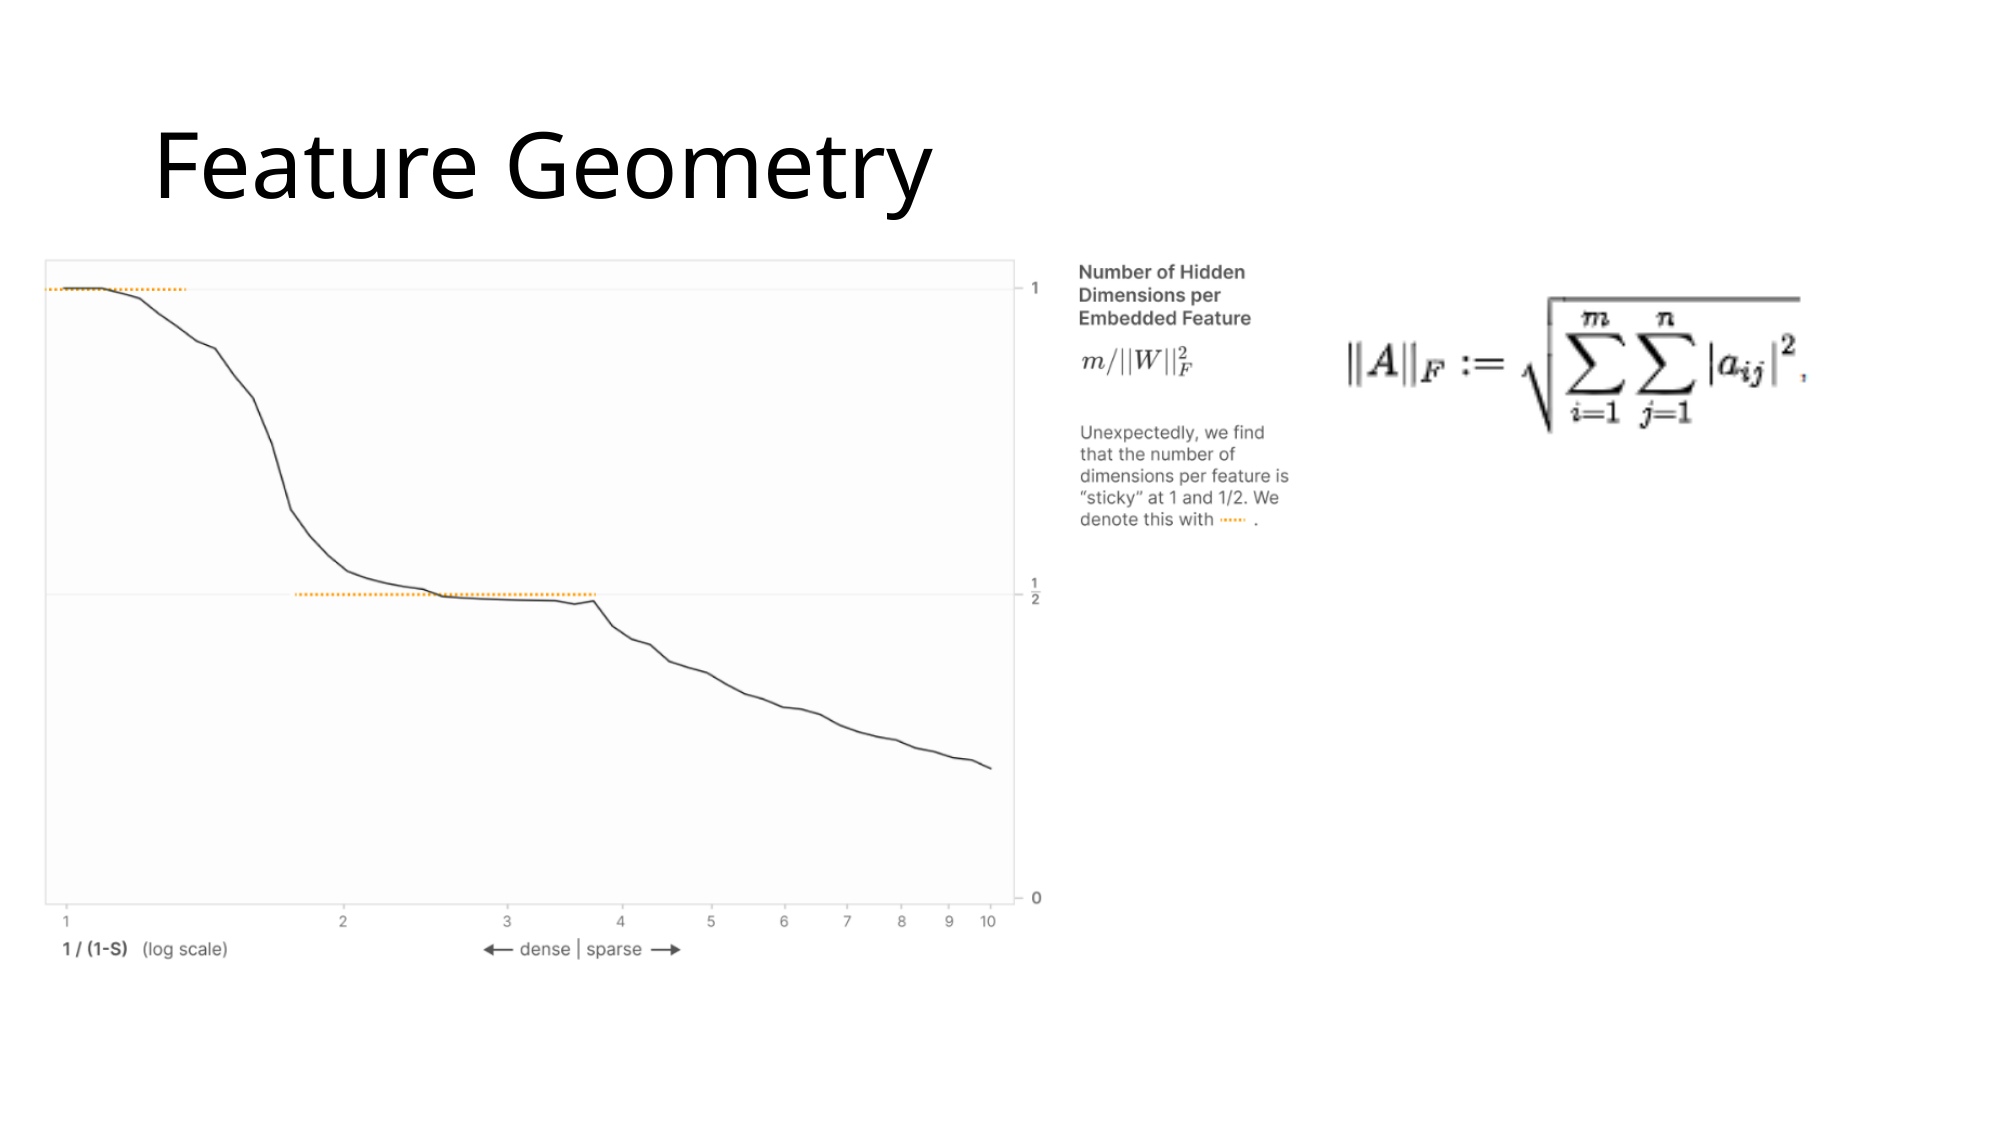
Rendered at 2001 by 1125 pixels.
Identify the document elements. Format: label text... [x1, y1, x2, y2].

picture [35, 228, 1304, 976]
title Feature Geometry [137, 59, 1863, 278]
picture [1328, 276, 1851, 451]
